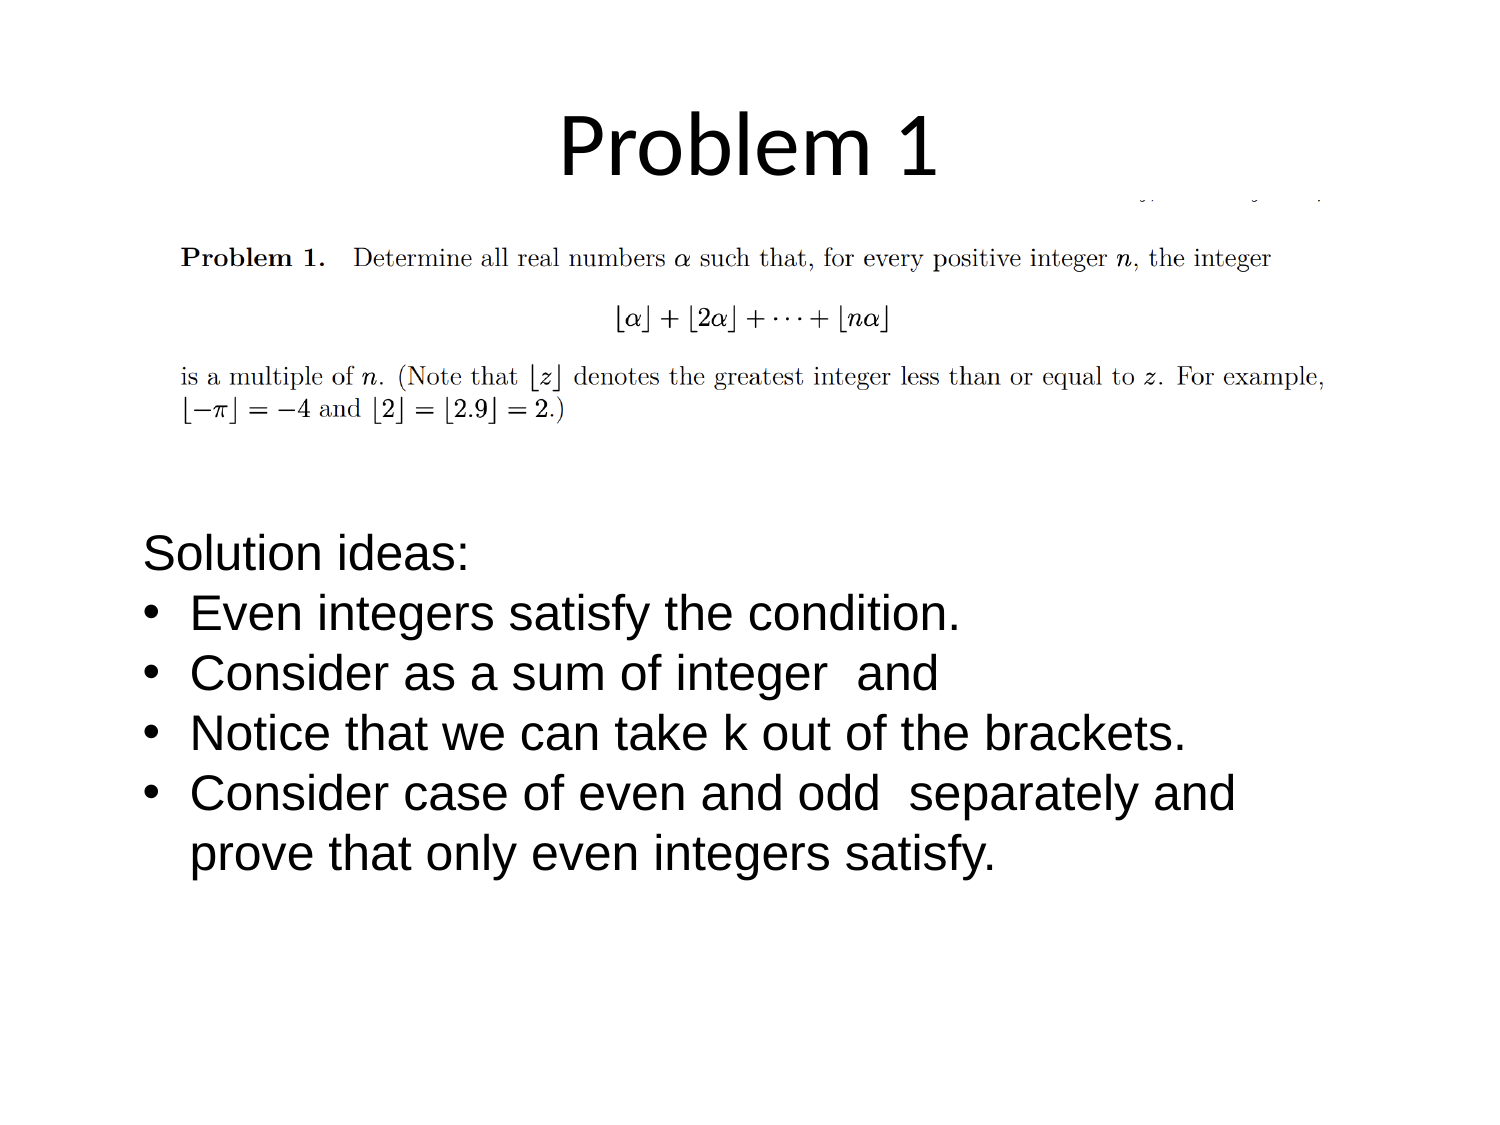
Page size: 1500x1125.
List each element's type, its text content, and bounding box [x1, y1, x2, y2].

title Problem 1 [75, 45, 1425, 233]
picture [139, 199, 1361, 458]
